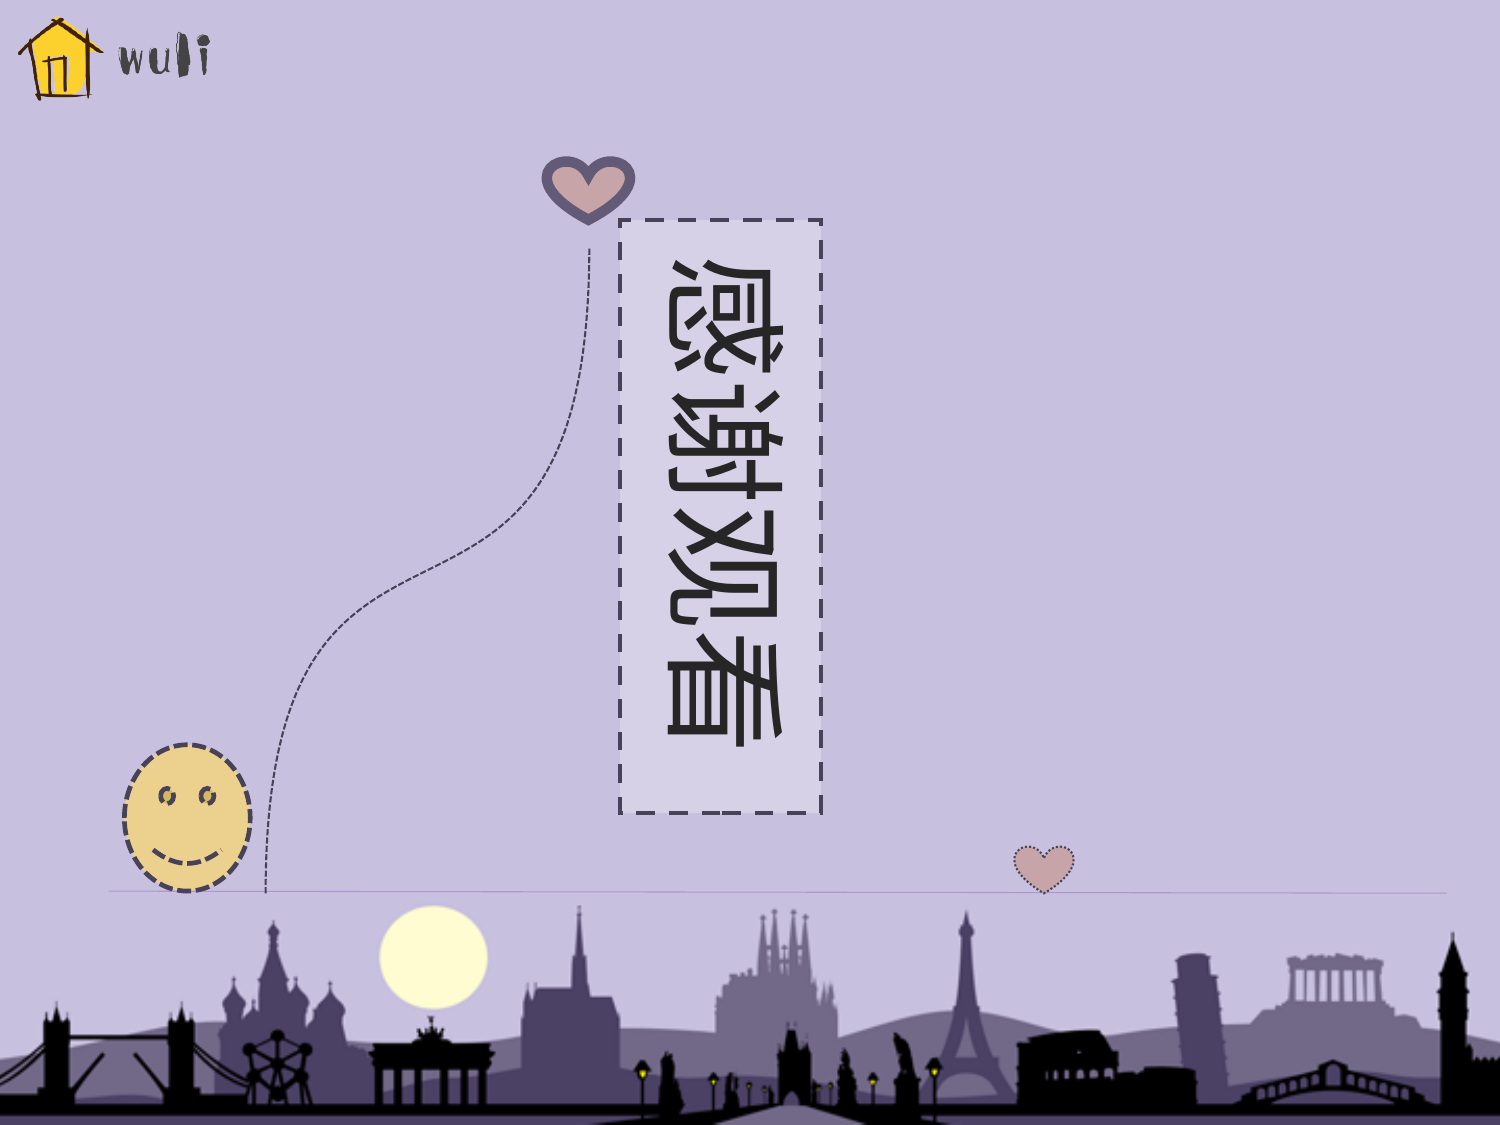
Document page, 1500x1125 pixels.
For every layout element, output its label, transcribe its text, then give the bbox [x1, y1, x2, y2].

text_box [104, 408, 751, 732]
text_box [619, 219, 822, 814]
text_box [546, 161, 631, 220]
text_box 感谢观看 [629, 246, 812, 762]
text_box [124, 744, 251, 890]
text_box [1014, 846, 1074, 891]
picture [0, 0, 1500, 1125]
